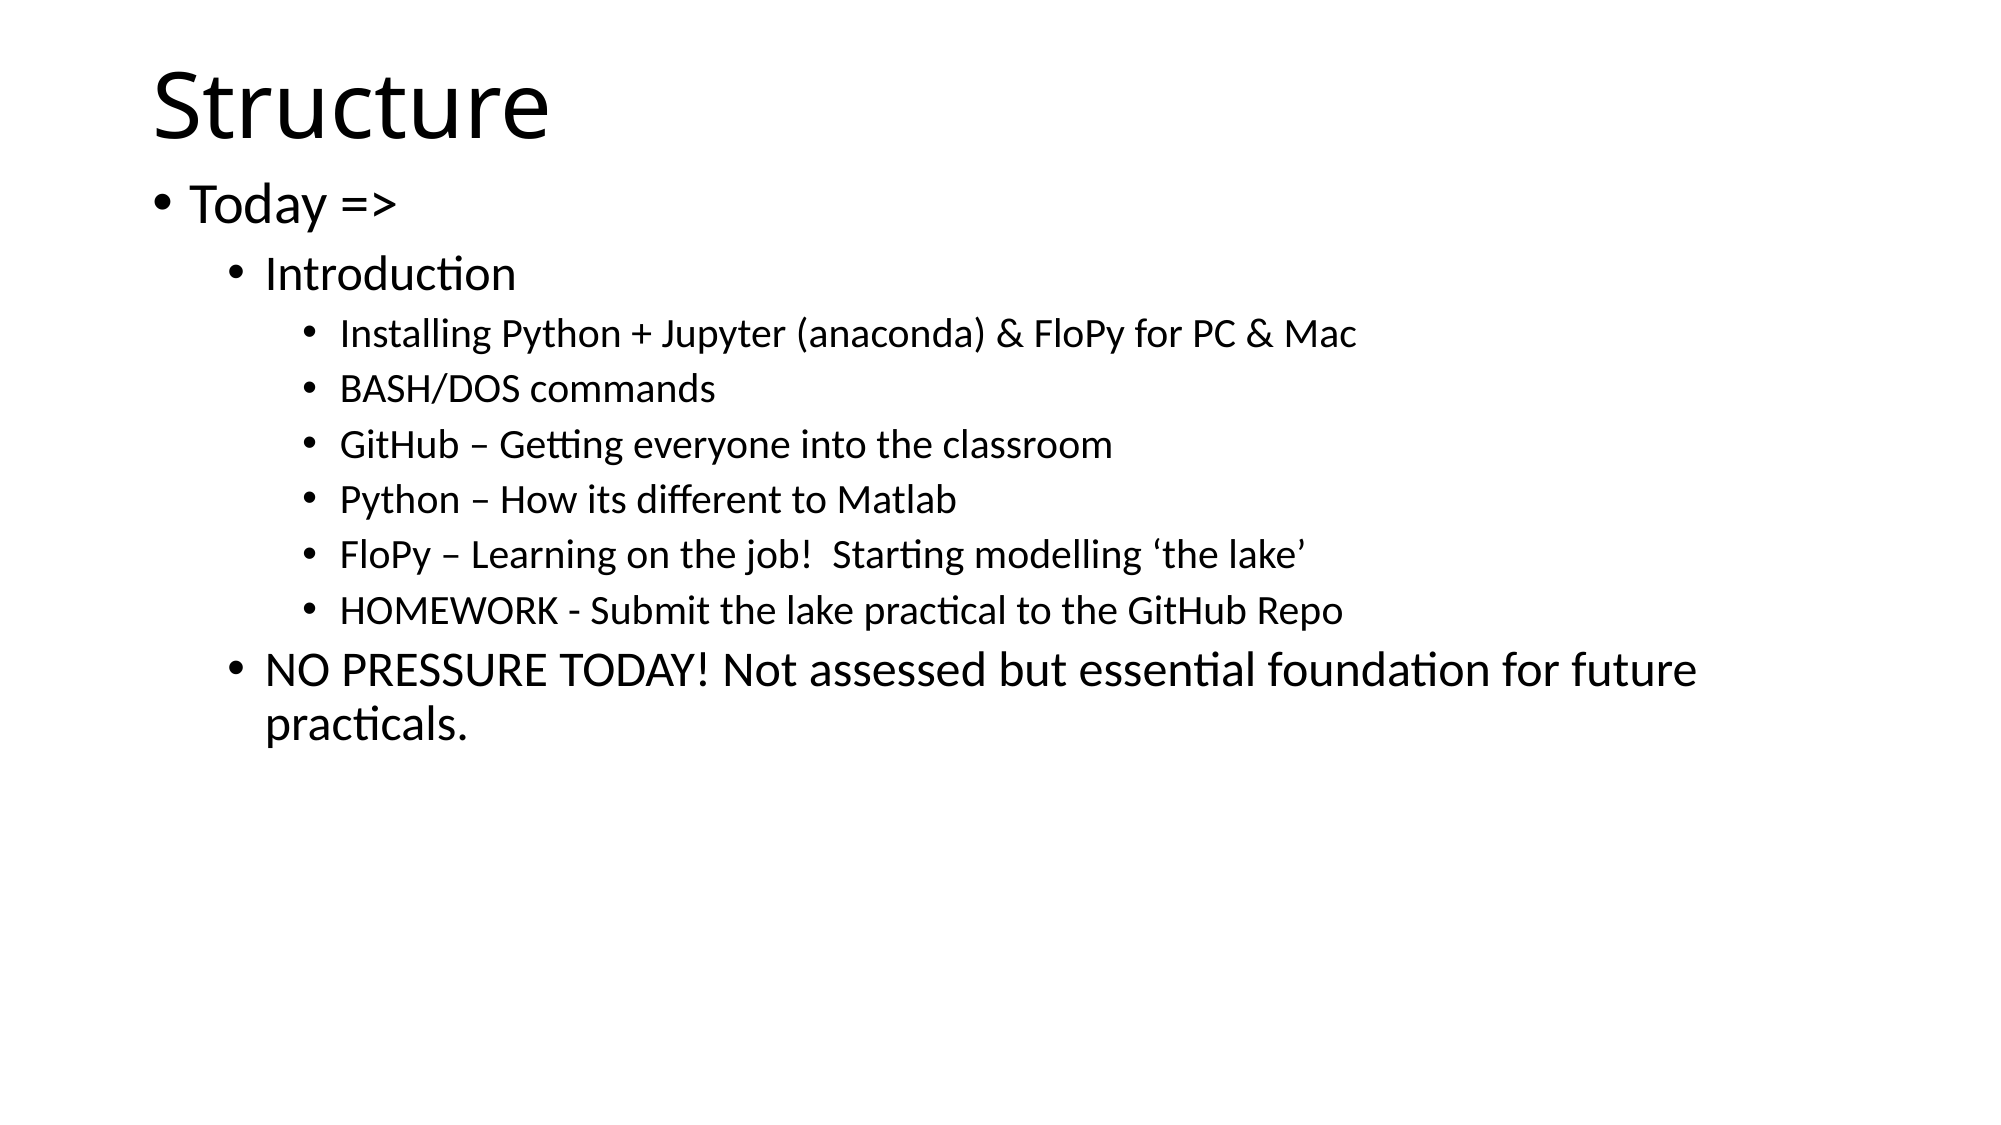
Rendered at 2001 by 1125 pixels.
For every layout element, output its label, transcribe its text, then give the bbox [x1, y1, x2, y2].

title Structure [137, 0, 1863, 166]
list Today => Introduction Installing Python + Jupyter (anaconda) & FloPy for PC & Mac BASH/DOS commands GitHub – Getting everyone into the classroom Python – How its different to Matlab FloPy – Learning on the job! Starting modelling ‘the lake’ HOMEWORK - Submit the lake practical to the GitHub Repo NO PRESSURE TODAY! Not assessed but essential foundation for future practicals. [137, 166, 1863, 880]
